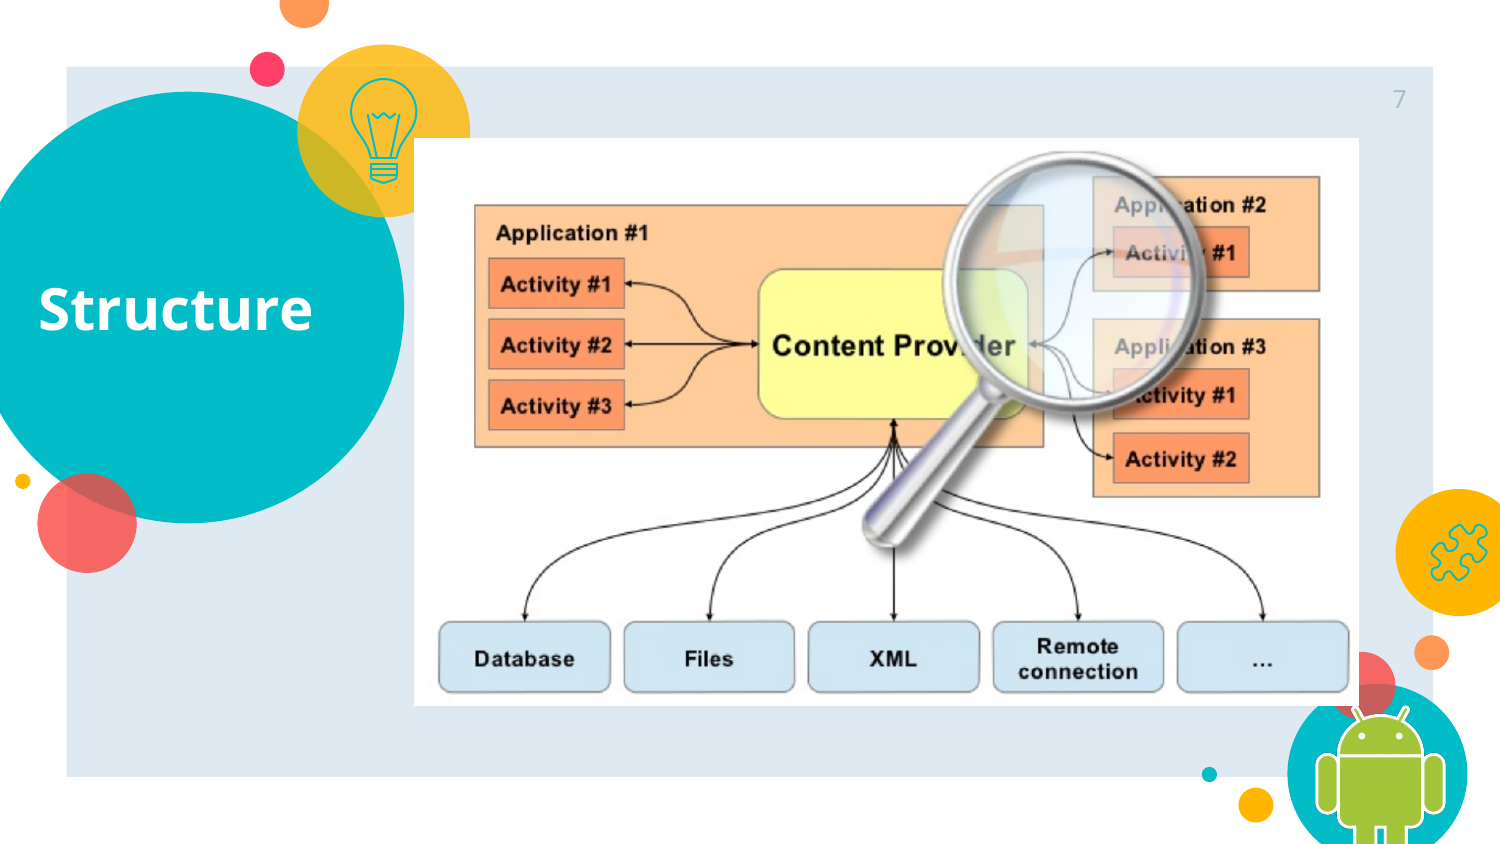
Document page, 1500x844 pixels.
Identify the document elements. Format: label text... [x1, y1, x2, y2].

slide_number 7 [1331, 68, 1422, 134]
picture [414, 138, 1446, 844]
title Structure [23, 91, 375, 524]
